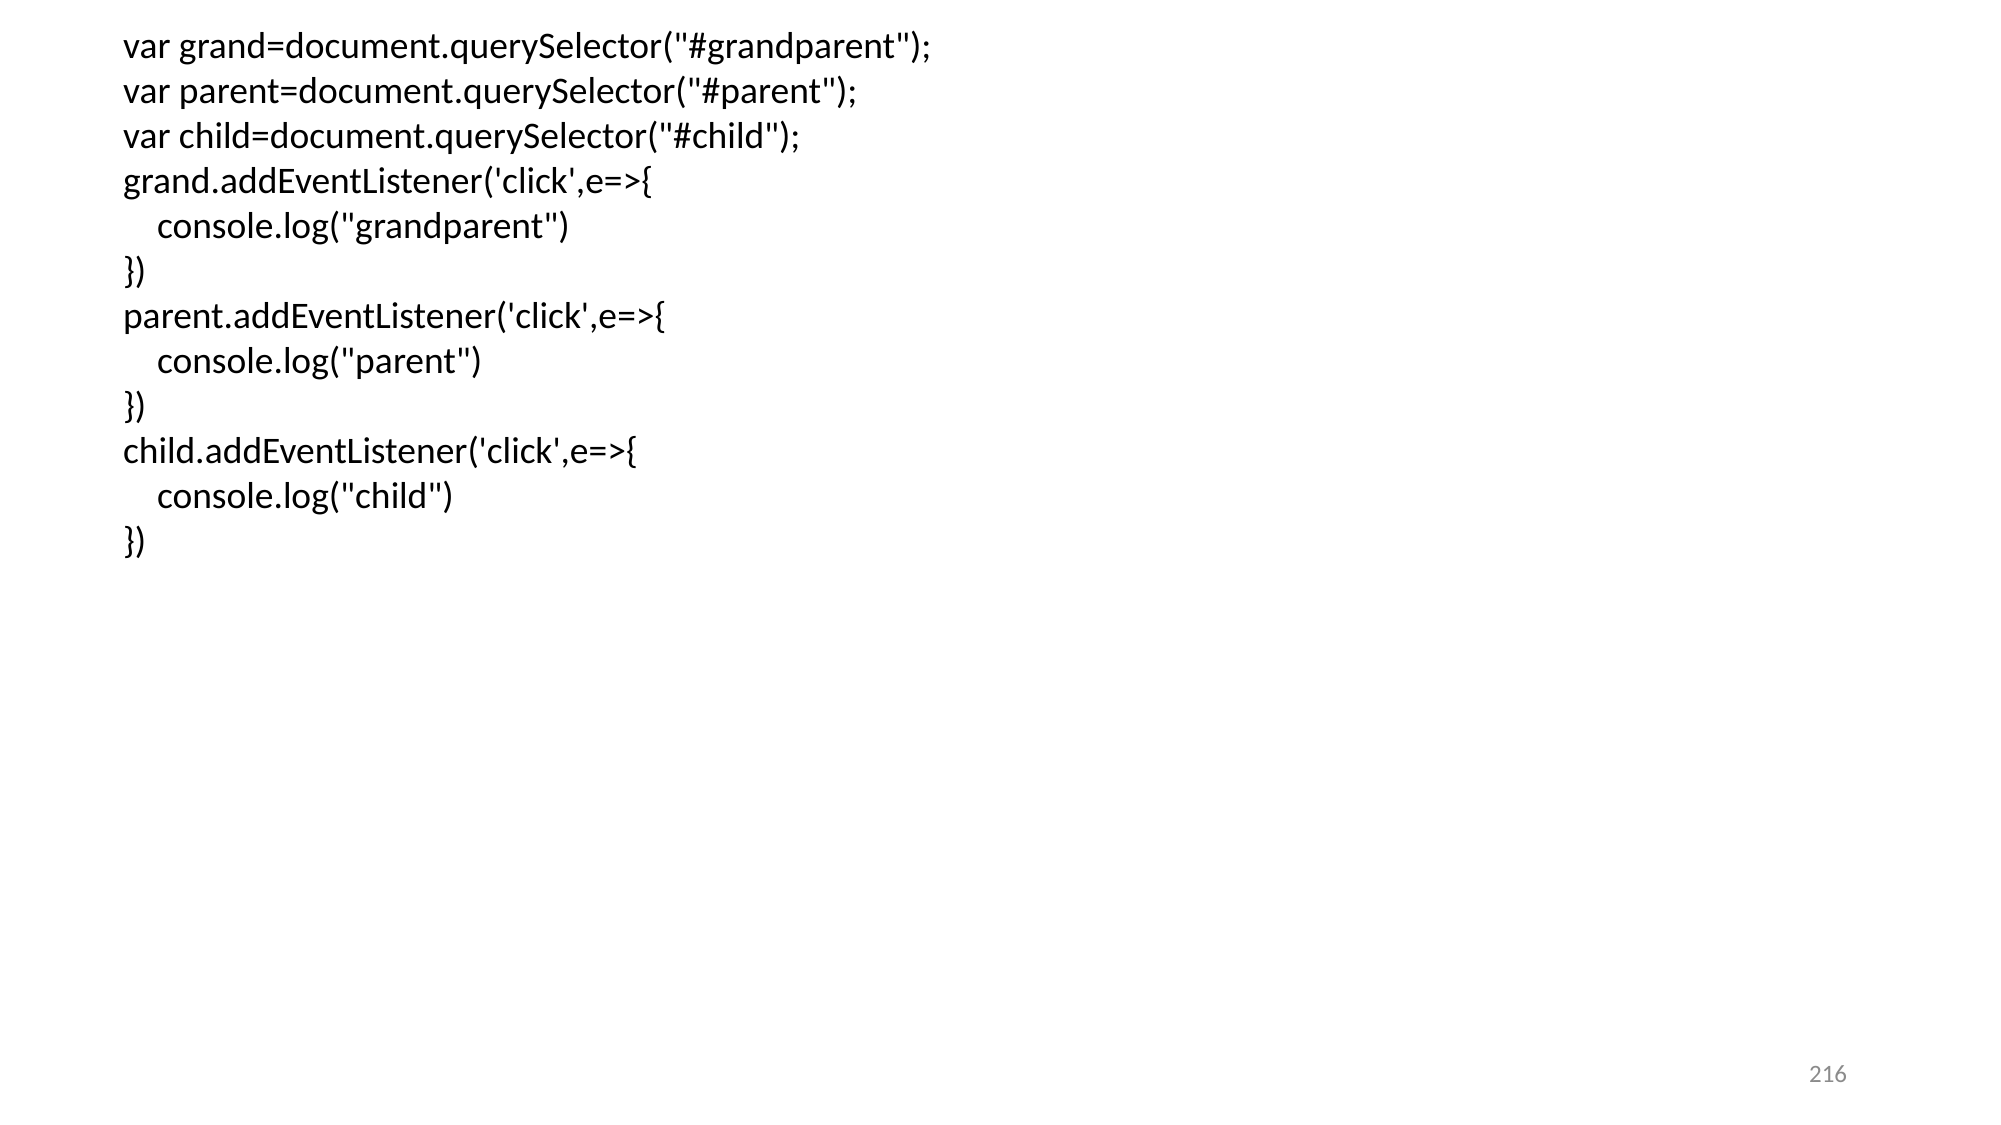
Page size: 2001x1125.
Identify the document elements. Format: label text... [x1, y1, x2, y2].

text_box var grand=document.querySelector("#grandparent"); var parent=document.querySelector("#parent"); var child=document.querySelector("#child"); grand.addEventListener('click',e=>{ console.log("grandparent") }) parent.addEventListener('click',e=>{ console.log("parent") }) child.addEventListener('click',e=>{ console.log("child") }) [108, 13, 1109, 569]
slide_number 216 [1412, 1042, 1863, 1103]
